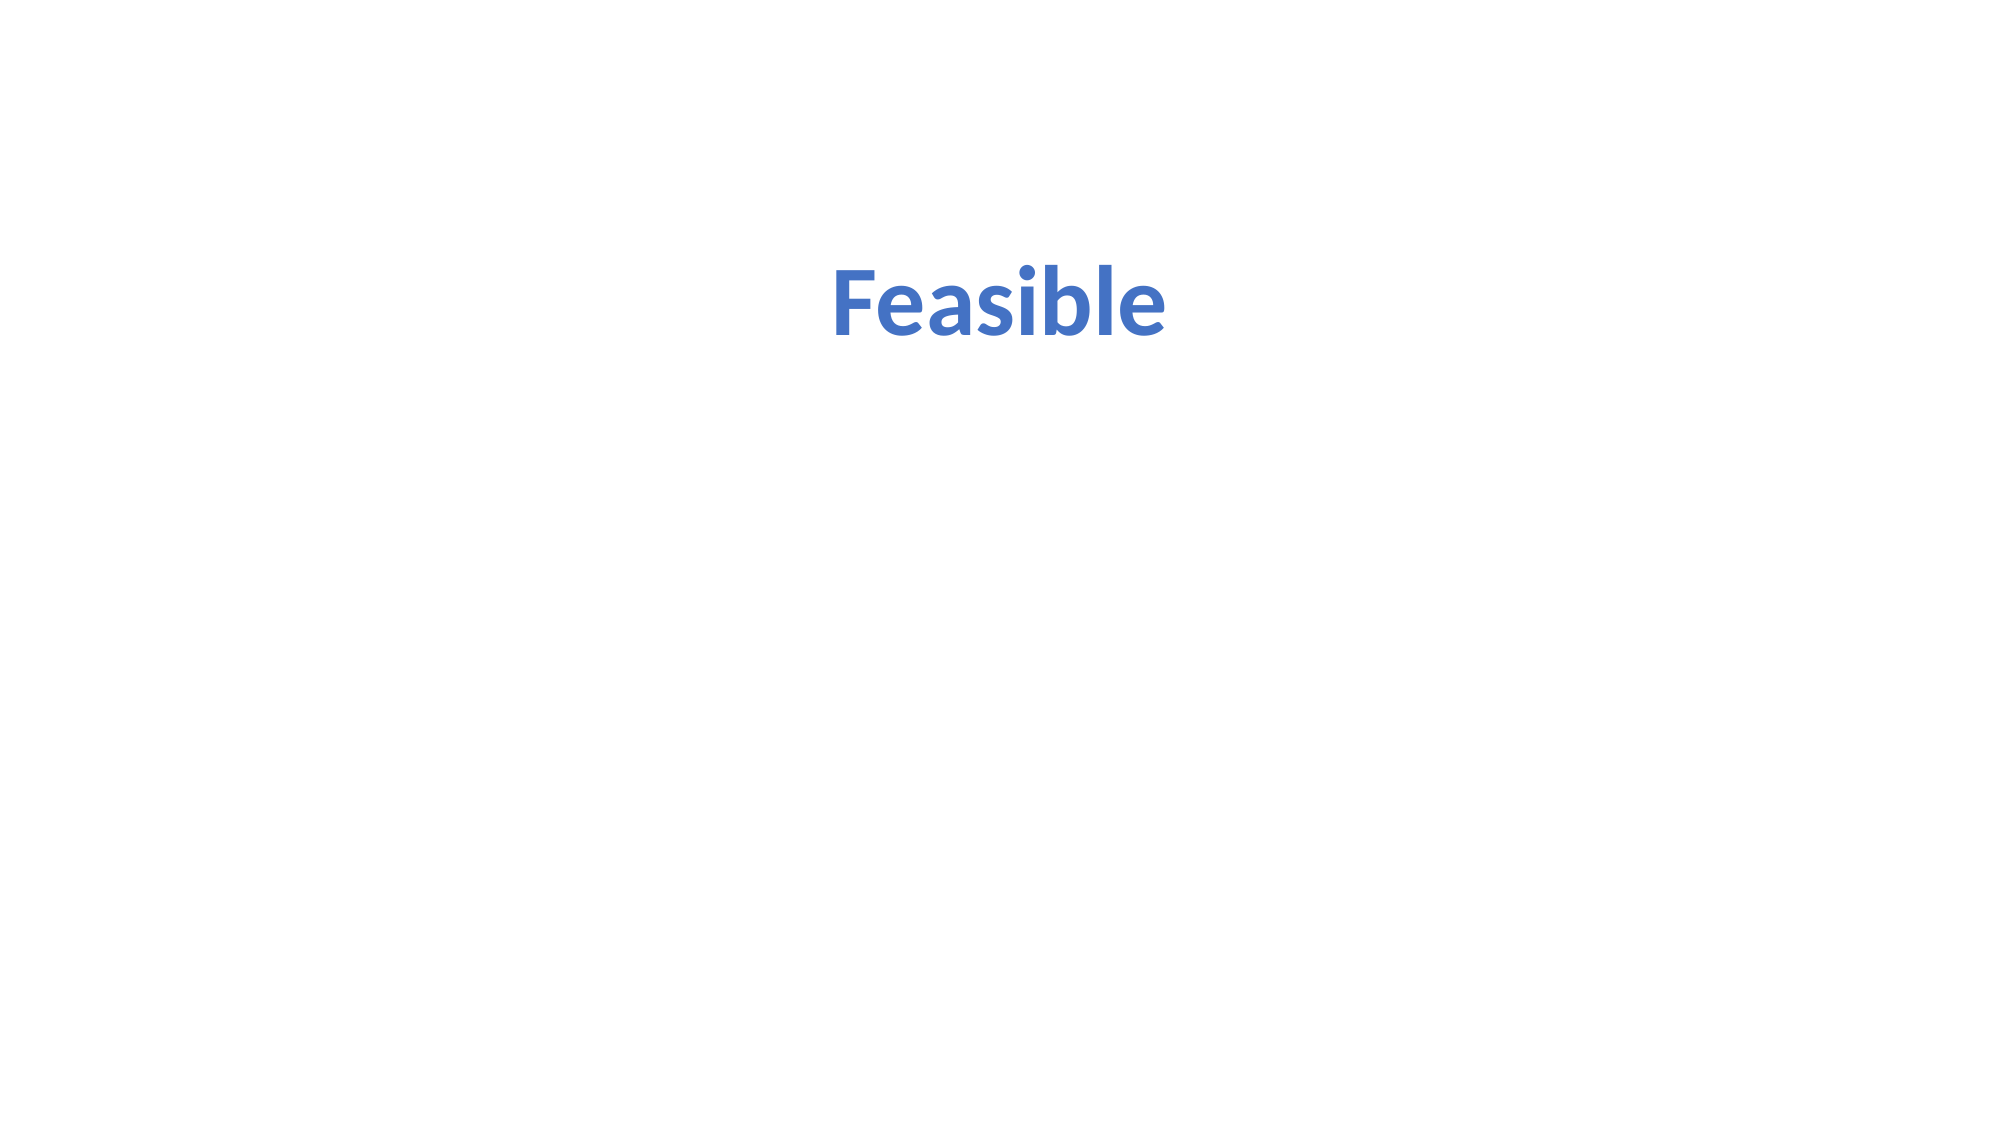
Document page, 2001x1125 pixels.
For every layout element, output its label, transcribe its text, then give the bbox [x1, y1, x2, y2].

text_box Feasible [266, 199, 1734, 391]
